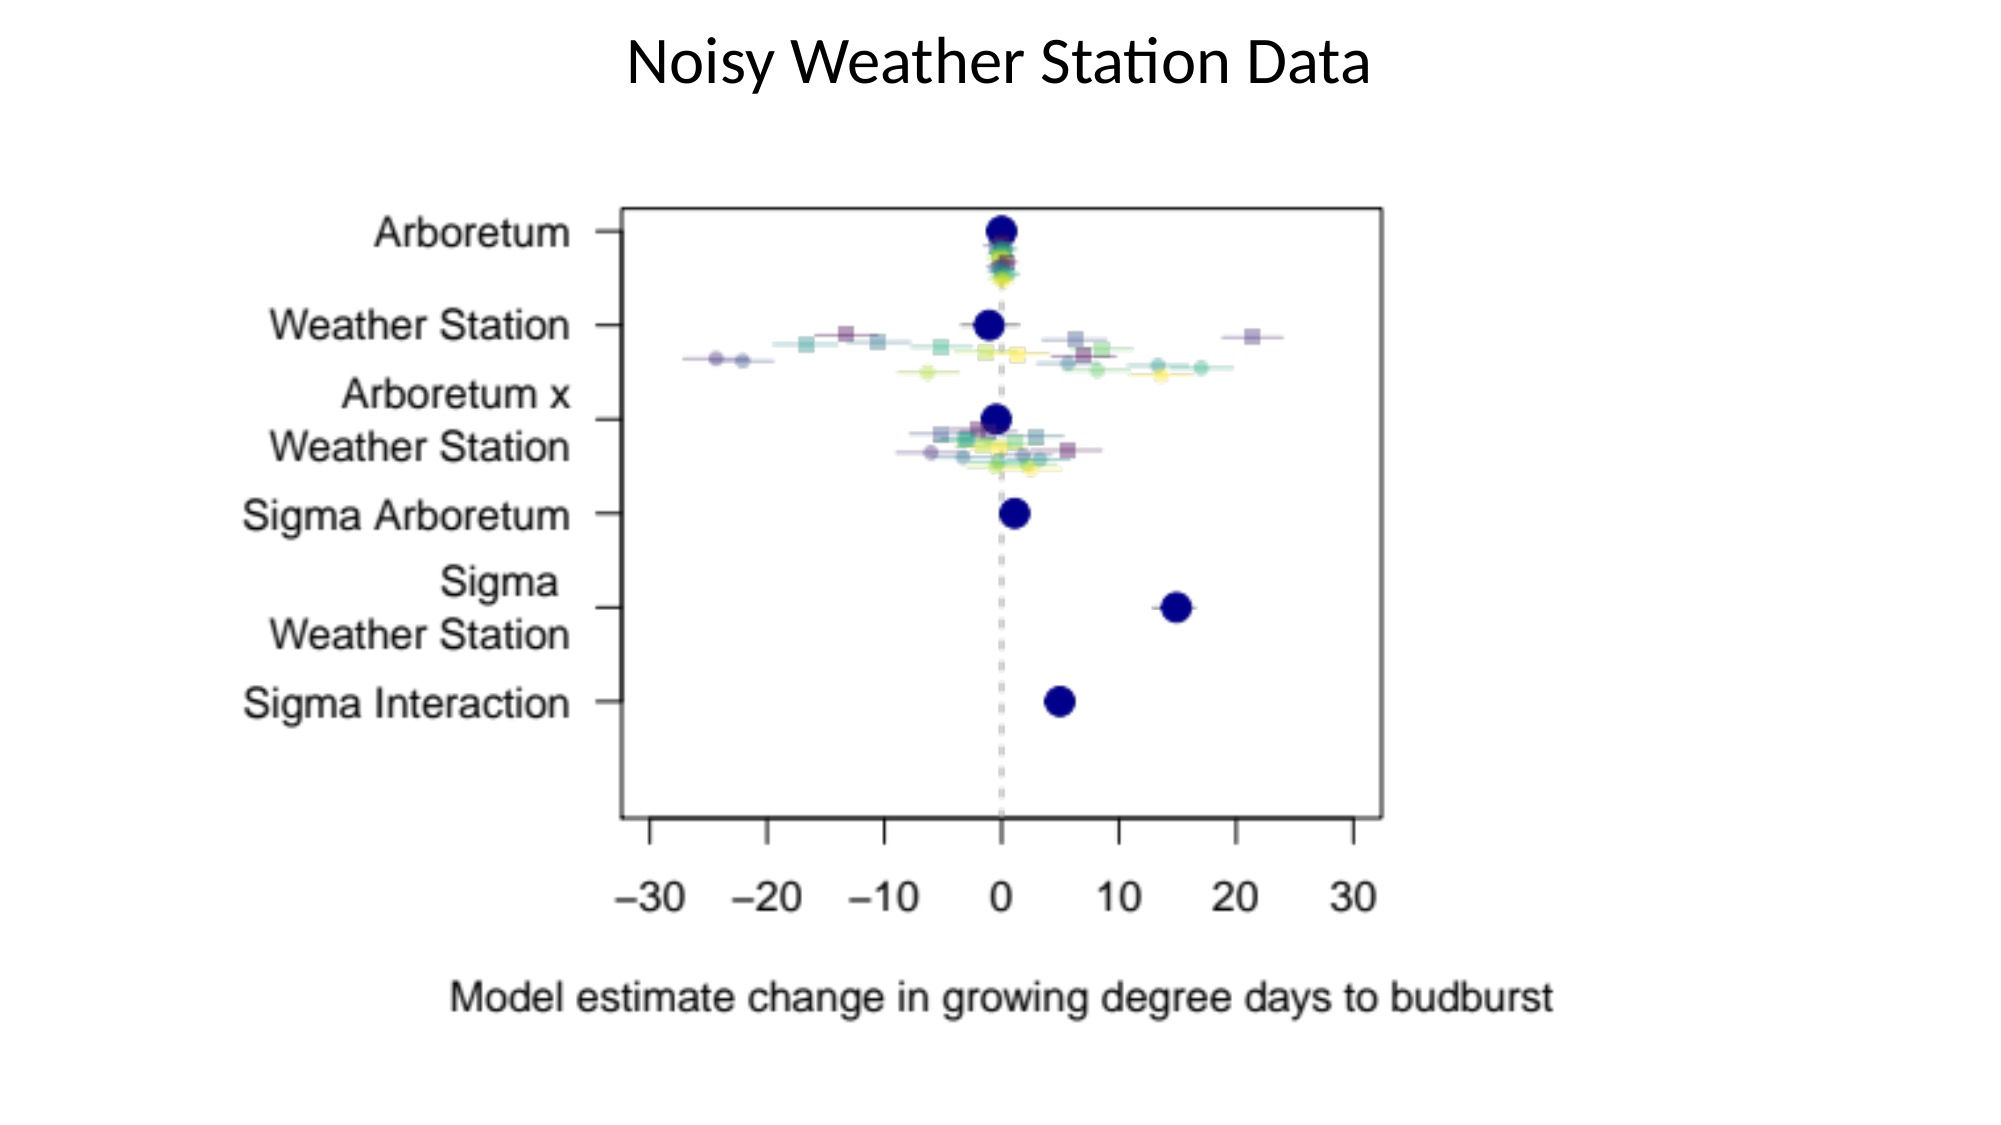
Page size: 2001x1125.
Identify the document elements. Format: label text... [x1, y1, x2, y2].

text_box Noisy Weather Station Data [612, 9, 1388, 57]
picture [116, 57, 1884, 1068]
